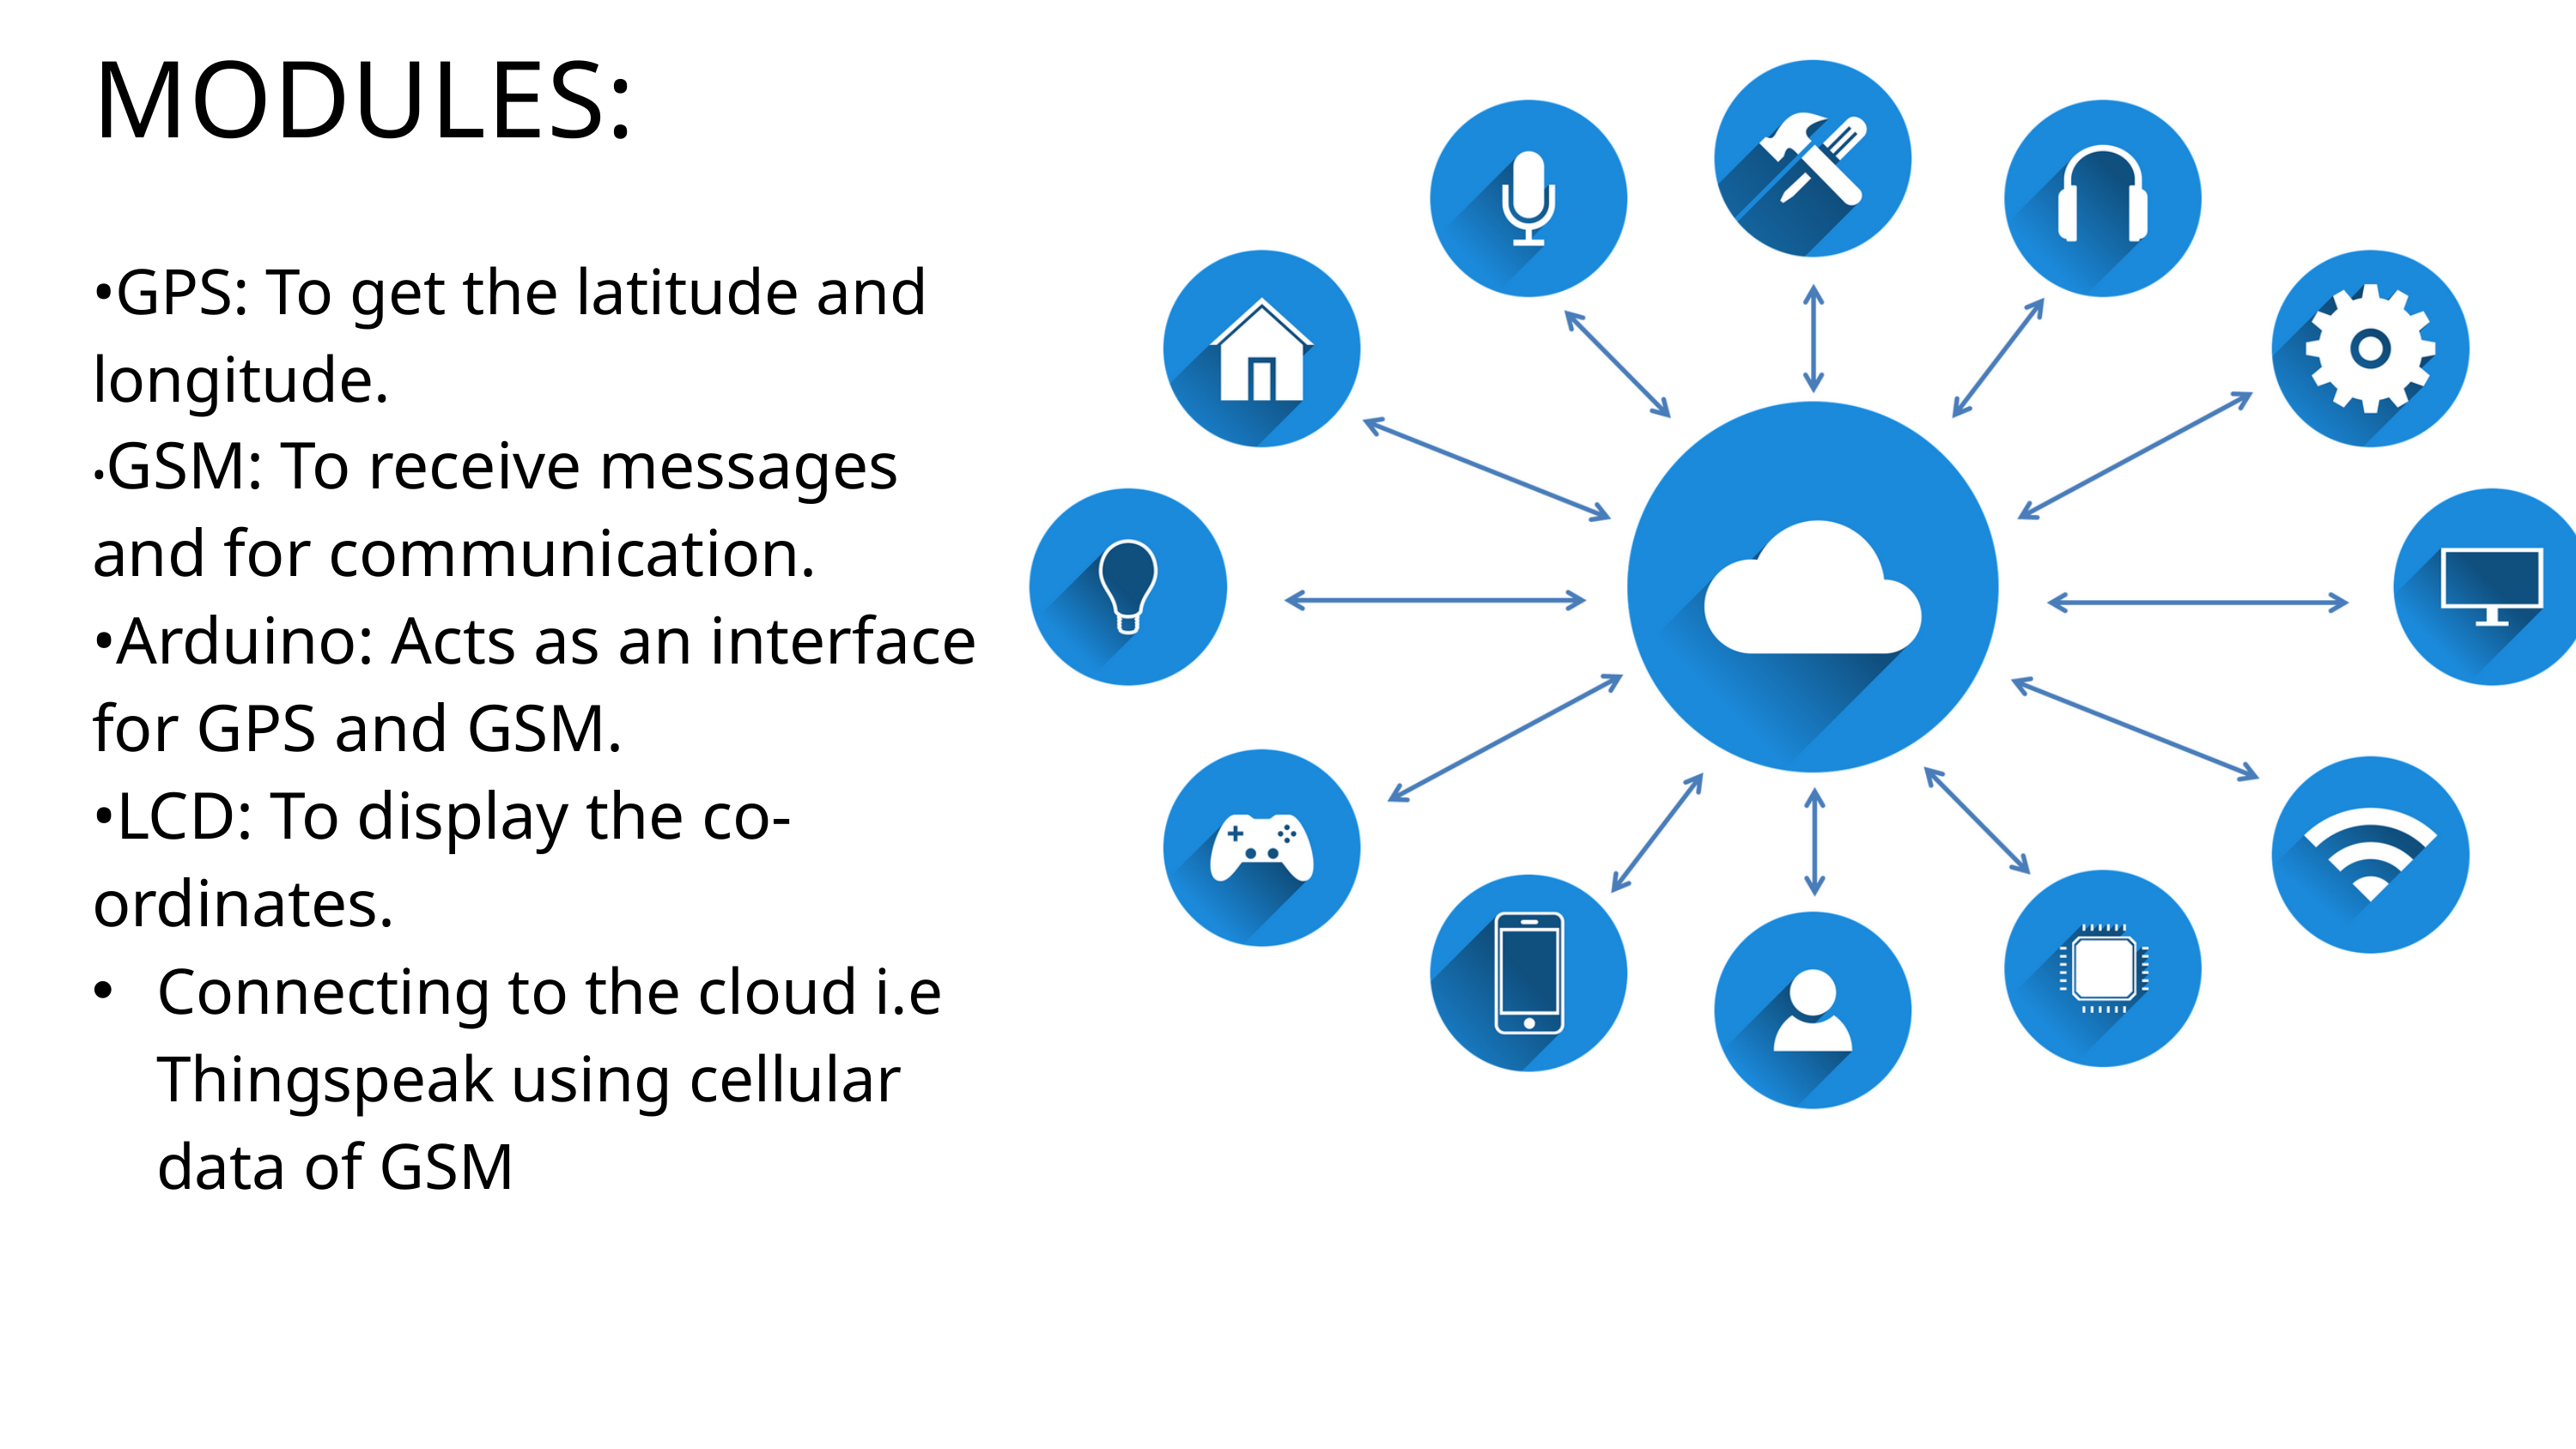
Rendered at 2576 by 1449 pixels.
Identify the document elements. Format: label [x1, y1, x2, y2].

text_box [91, 40, 1261, 1286]
picture [965, 0, 2576, 1160]
